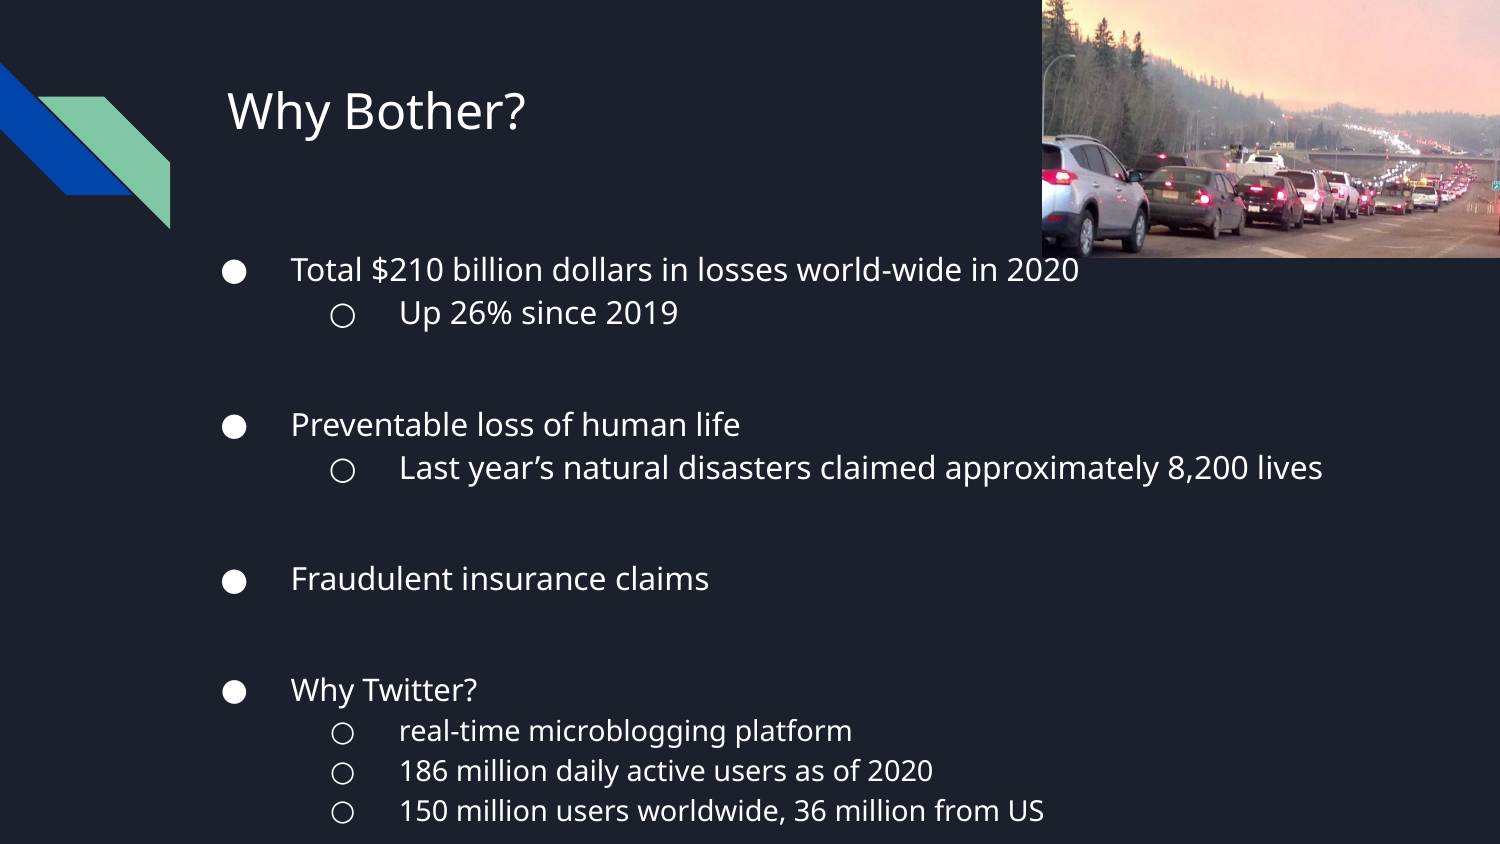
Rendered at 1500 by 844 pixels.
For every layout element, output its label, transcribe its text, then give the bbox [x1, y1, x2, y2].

picture [1042, 0, 1500, 258]
title Why Bother? [212, 64, 1037, 215]
list Total $210 billion dollars in losses world-wide in 2020 Up 26% since 2019 Preventable loss of human life Last year’s natural disasters claimed approximately 8,200 lives Fraudulent insurance claims Why Twitter? real-time microblogging platform 186 million daily active users as of 2020 150 million users worldwide, 36 million from US [167, 228, 1495, 844]
